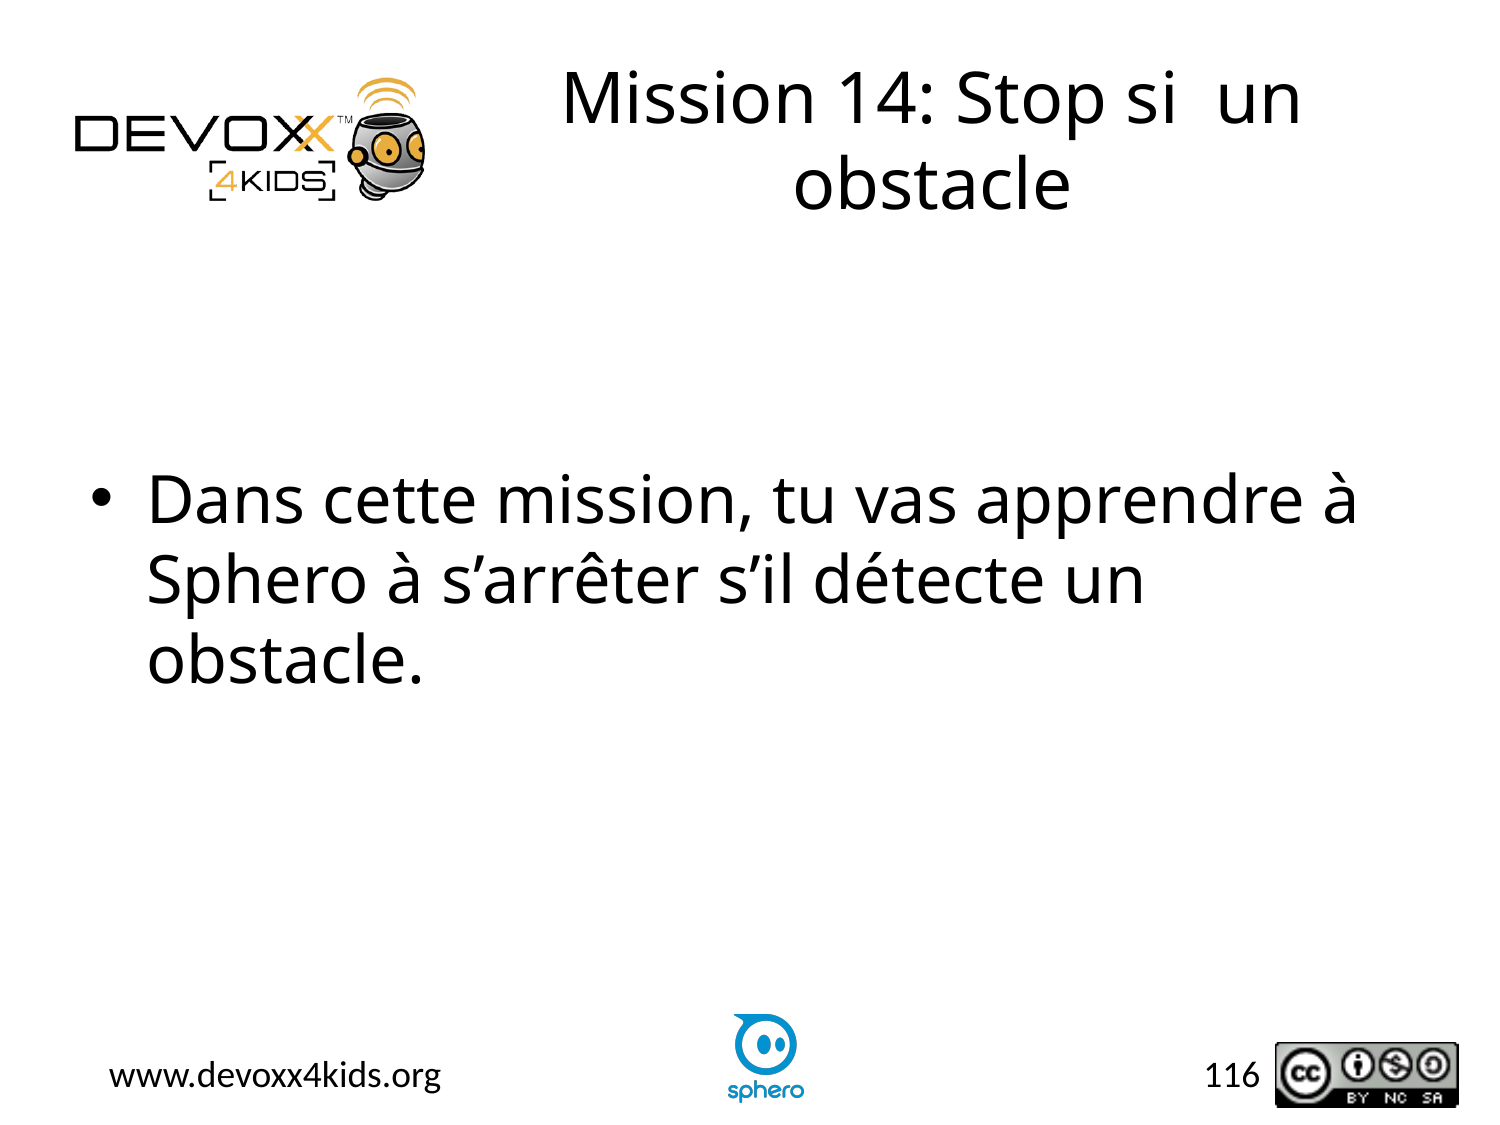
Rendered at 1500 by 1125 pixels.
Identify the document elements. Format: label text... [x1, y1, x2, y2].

picture [728, 1096, 739, 1103]
picture [1275, 1042, 1459, 1108]
picture [743, 1088, 749, 1095]
picture [728, 1014, 804, 1103]
picture [794, 1088, 801, 1095]
slide_number 116 [1074, 1042, 1275, 1103]
picture [743, 1021, 789, 1068]
title Mission 14: Stop si un obstacle [439, 45, 1425, 233]
picture [75, 77, 425, 201]
list Dans cette mission, tu vas apprendre à Sphero à s’arrêter s’il détecte un obstacle. [75, 262, 1425, 1005]
